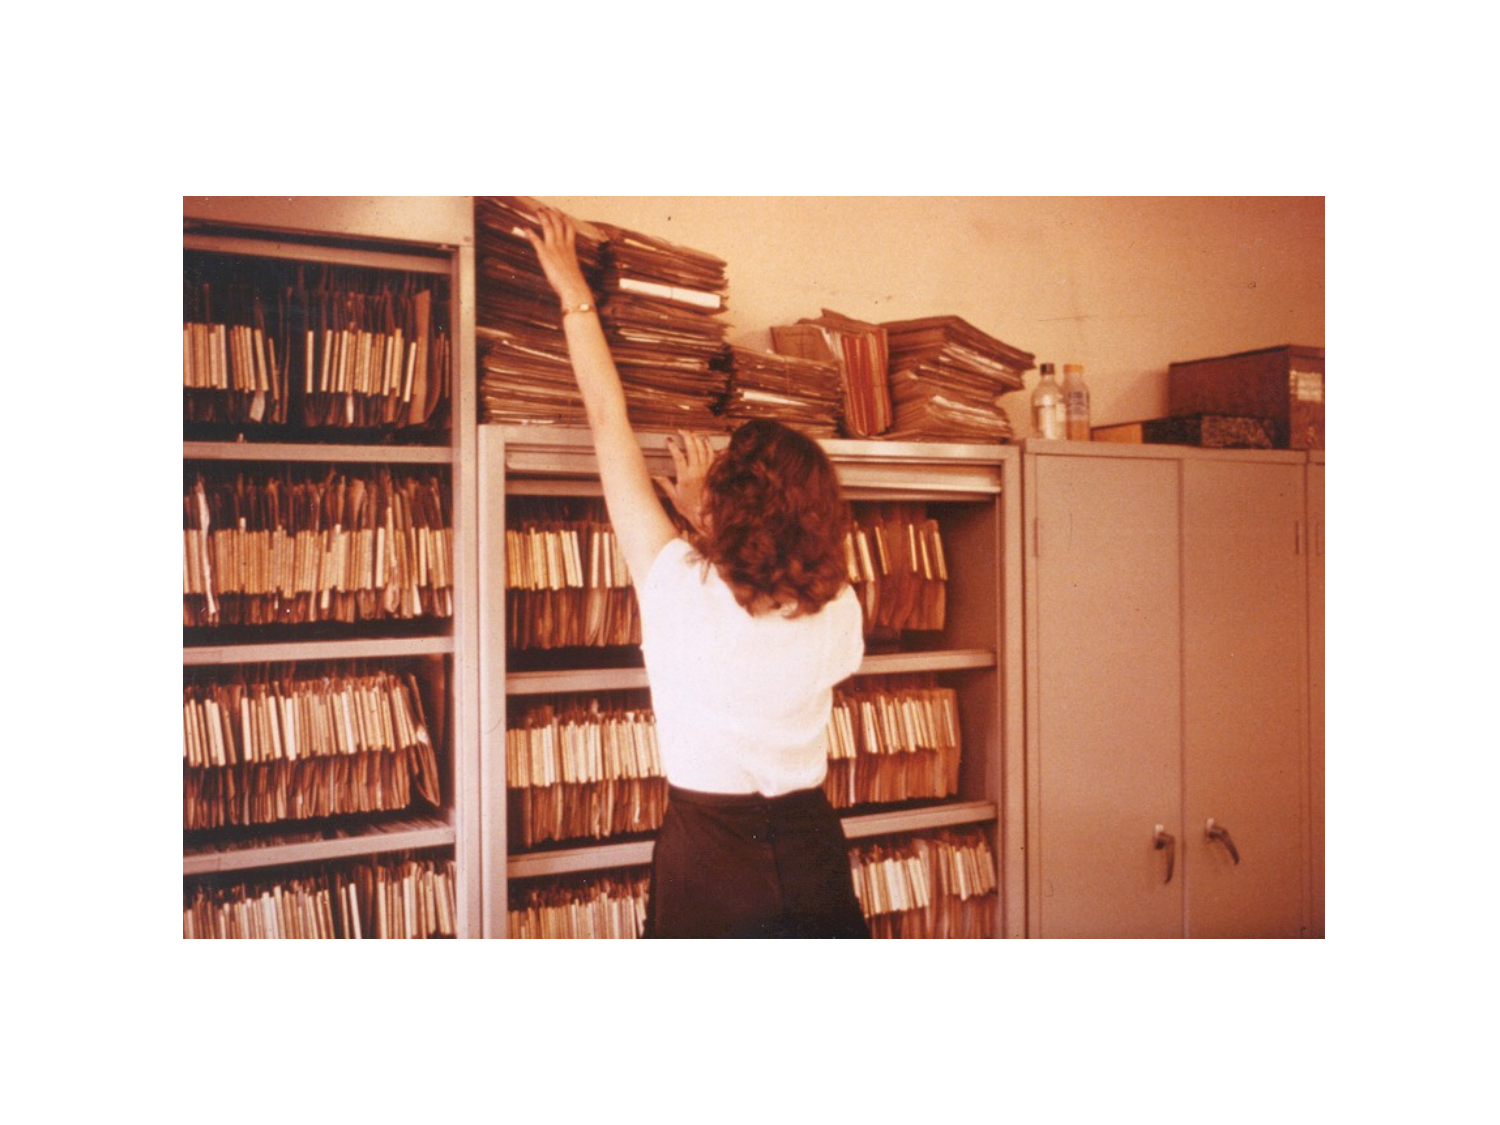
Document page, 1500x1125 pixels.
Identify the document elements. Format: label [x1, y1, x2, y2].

list [182, 195, 1325, 939]
